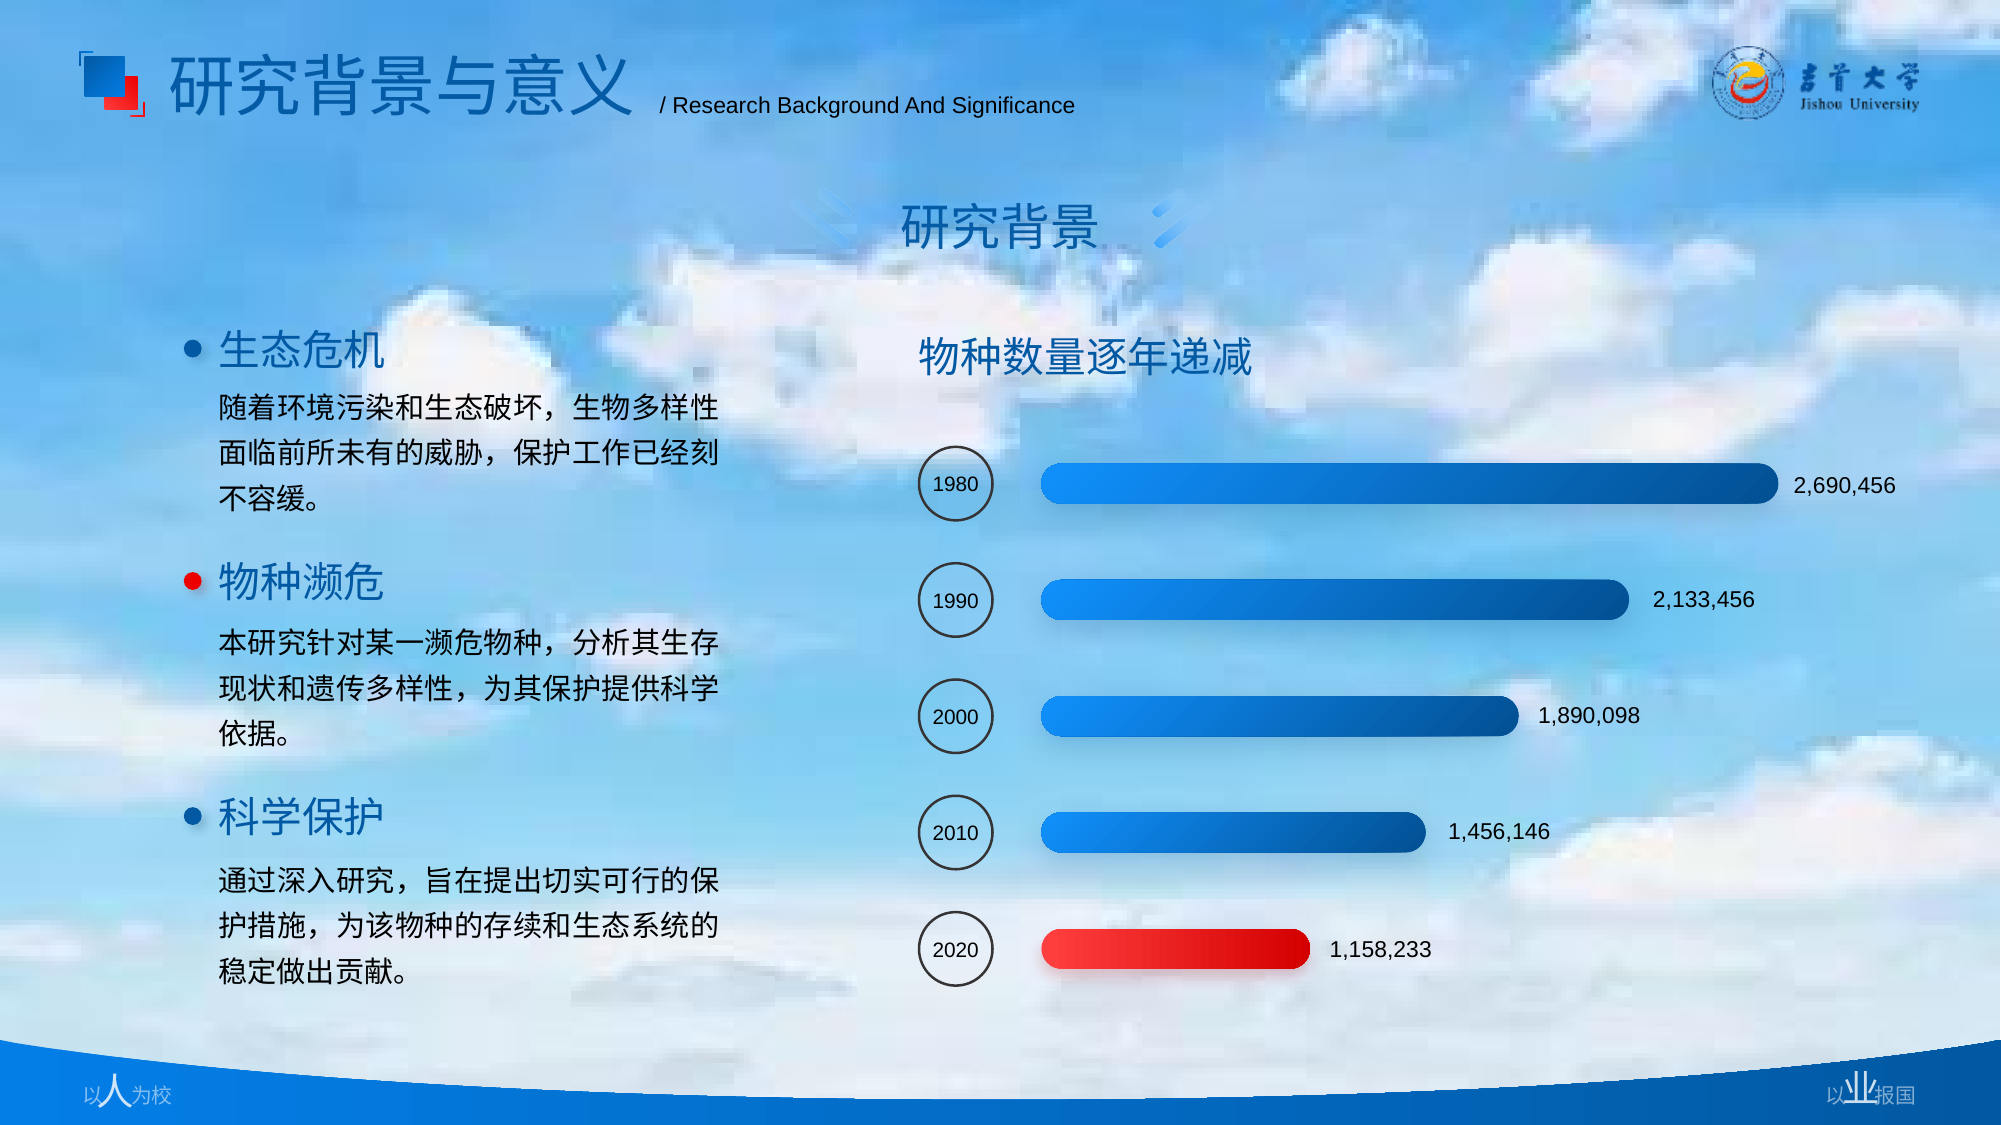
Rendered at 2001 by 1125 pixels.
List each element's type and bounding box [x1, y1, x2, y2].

text_box [76, 1055, 1922, 1123]
text_box [917, 677, 1704, 755]
text_box [917, 910, 1495, 988]
text_box [183, 555, 721, 750]
picture [0, 0, 2000, 1125]
text_box [917, 561, 1819, 639]
text_box [78, 50, 146, 118]
text_box [783, 196, 1220, 230]
text_box [183, 790, 721, 988]
text_box [183, 322, 721, 515]
text_box [917, 793, 1614, 872]
text_box [917, 445, 1897, 523]
